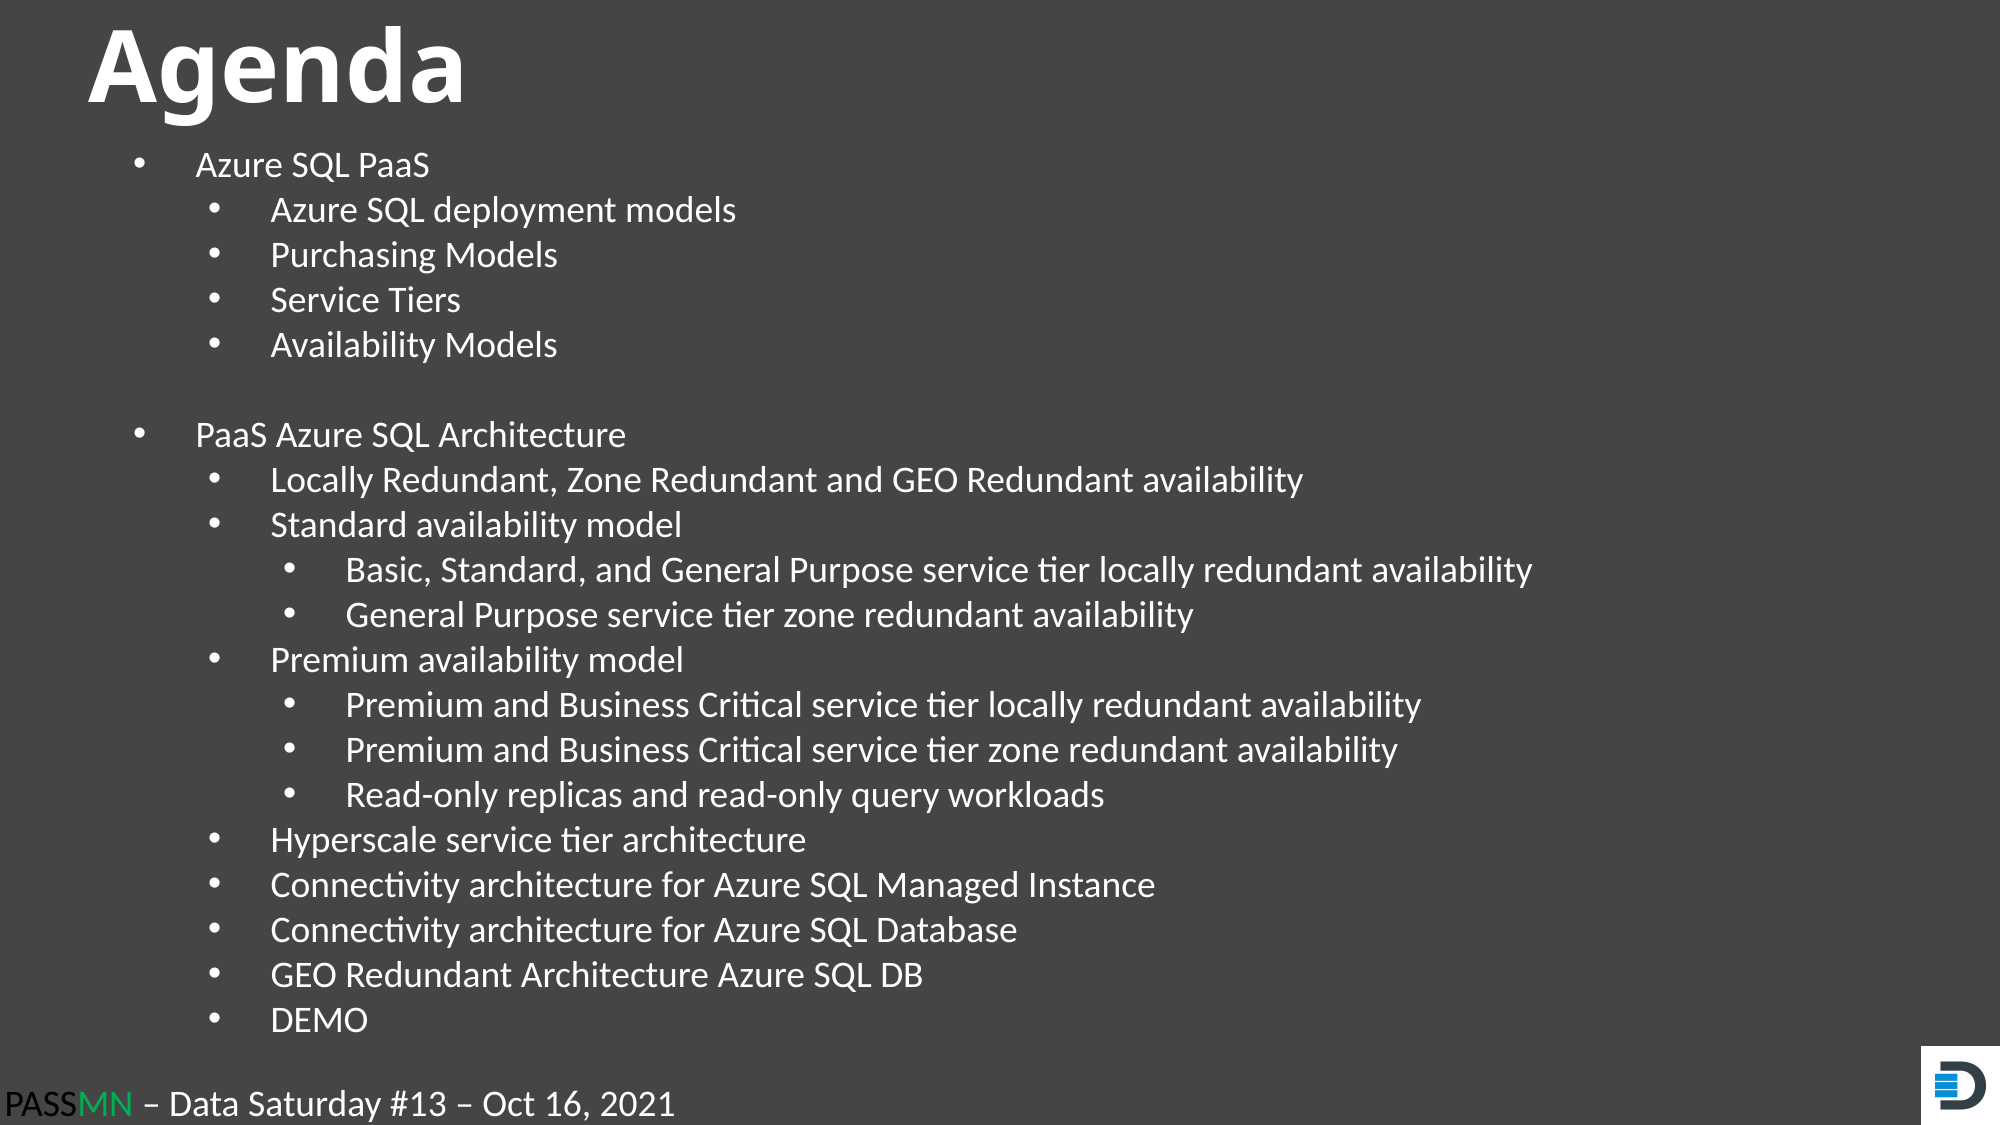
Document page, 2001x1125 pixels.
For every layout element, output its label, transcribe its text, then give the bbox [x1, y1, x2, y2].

text_box Agenda [74, 18, 1143, 153]
text_box Azure SQL PaaS Azure SQL deployment models Purchasing Models Service Tiers Availability Models PaaS Azure SQL Architecture Locally Redundant, Zone Redundant and GEO Redundant availability Standard availability model Basic, Standard, and General Purpose service tier locally redundant availability General Purpose service tier zone redundant availability Premium availability model Premium and Business Critical service tier locally redundant availability Premium and Business Critical service tier zone redundant availability Read-only replicas and read-only query workloads Hyperscale service tier architecture Connectivity architecture for Azure SQL Managed Instance Connectivity architecture for Azure SQL Database GEO Redundant Architecture Azure SQL DB DEMO [127, 134, 1757, 1072]
picture [1921, 1046, 2000, 1125]
